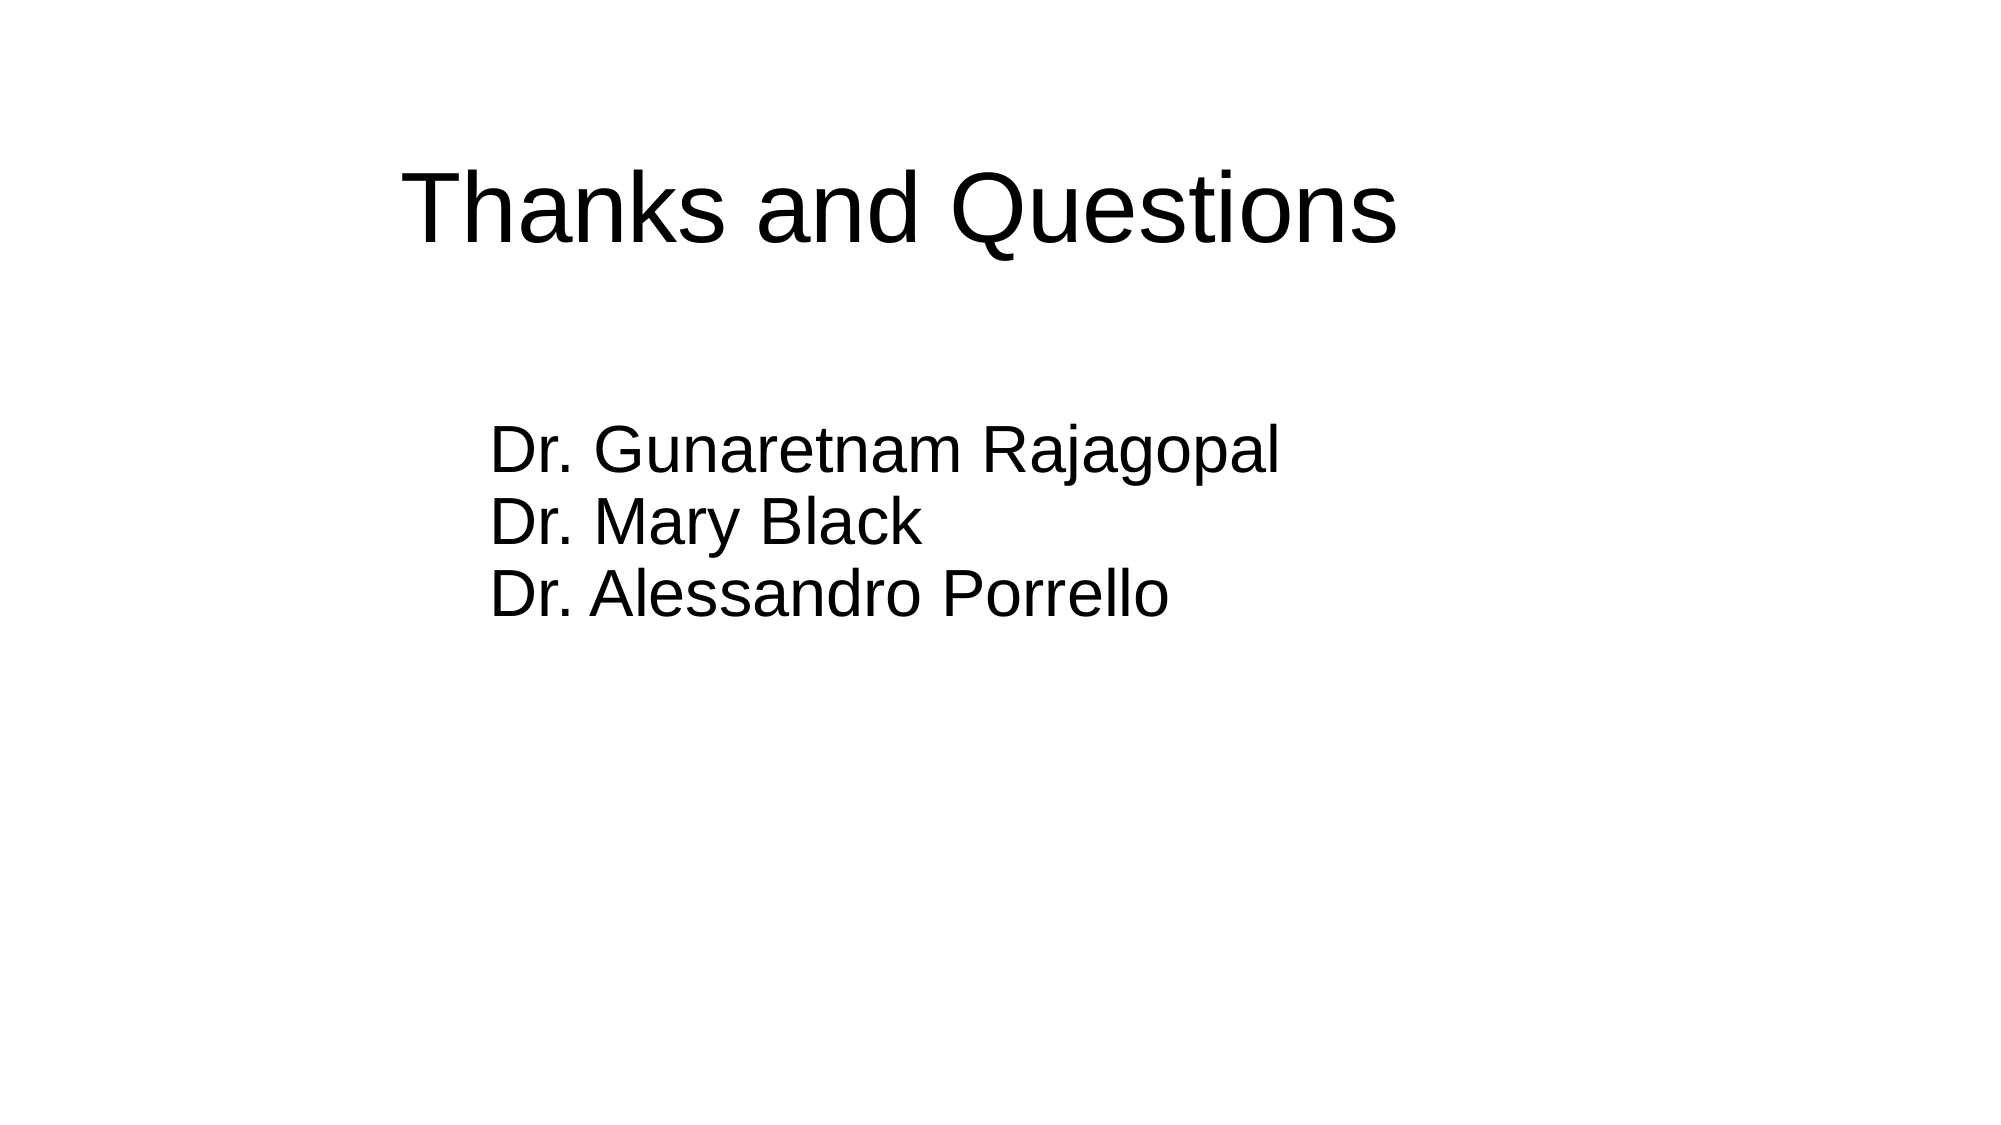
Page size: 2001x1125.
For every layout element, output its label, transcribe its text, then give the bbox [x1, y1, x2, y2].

text_box Thanks and Questions [385, 148, 1552, 282]
text_box Dr. Gunaretnam Rajagopal Dr. Mary Black Dr. Alessandro Porrello [474, 407, 1342, 640]
